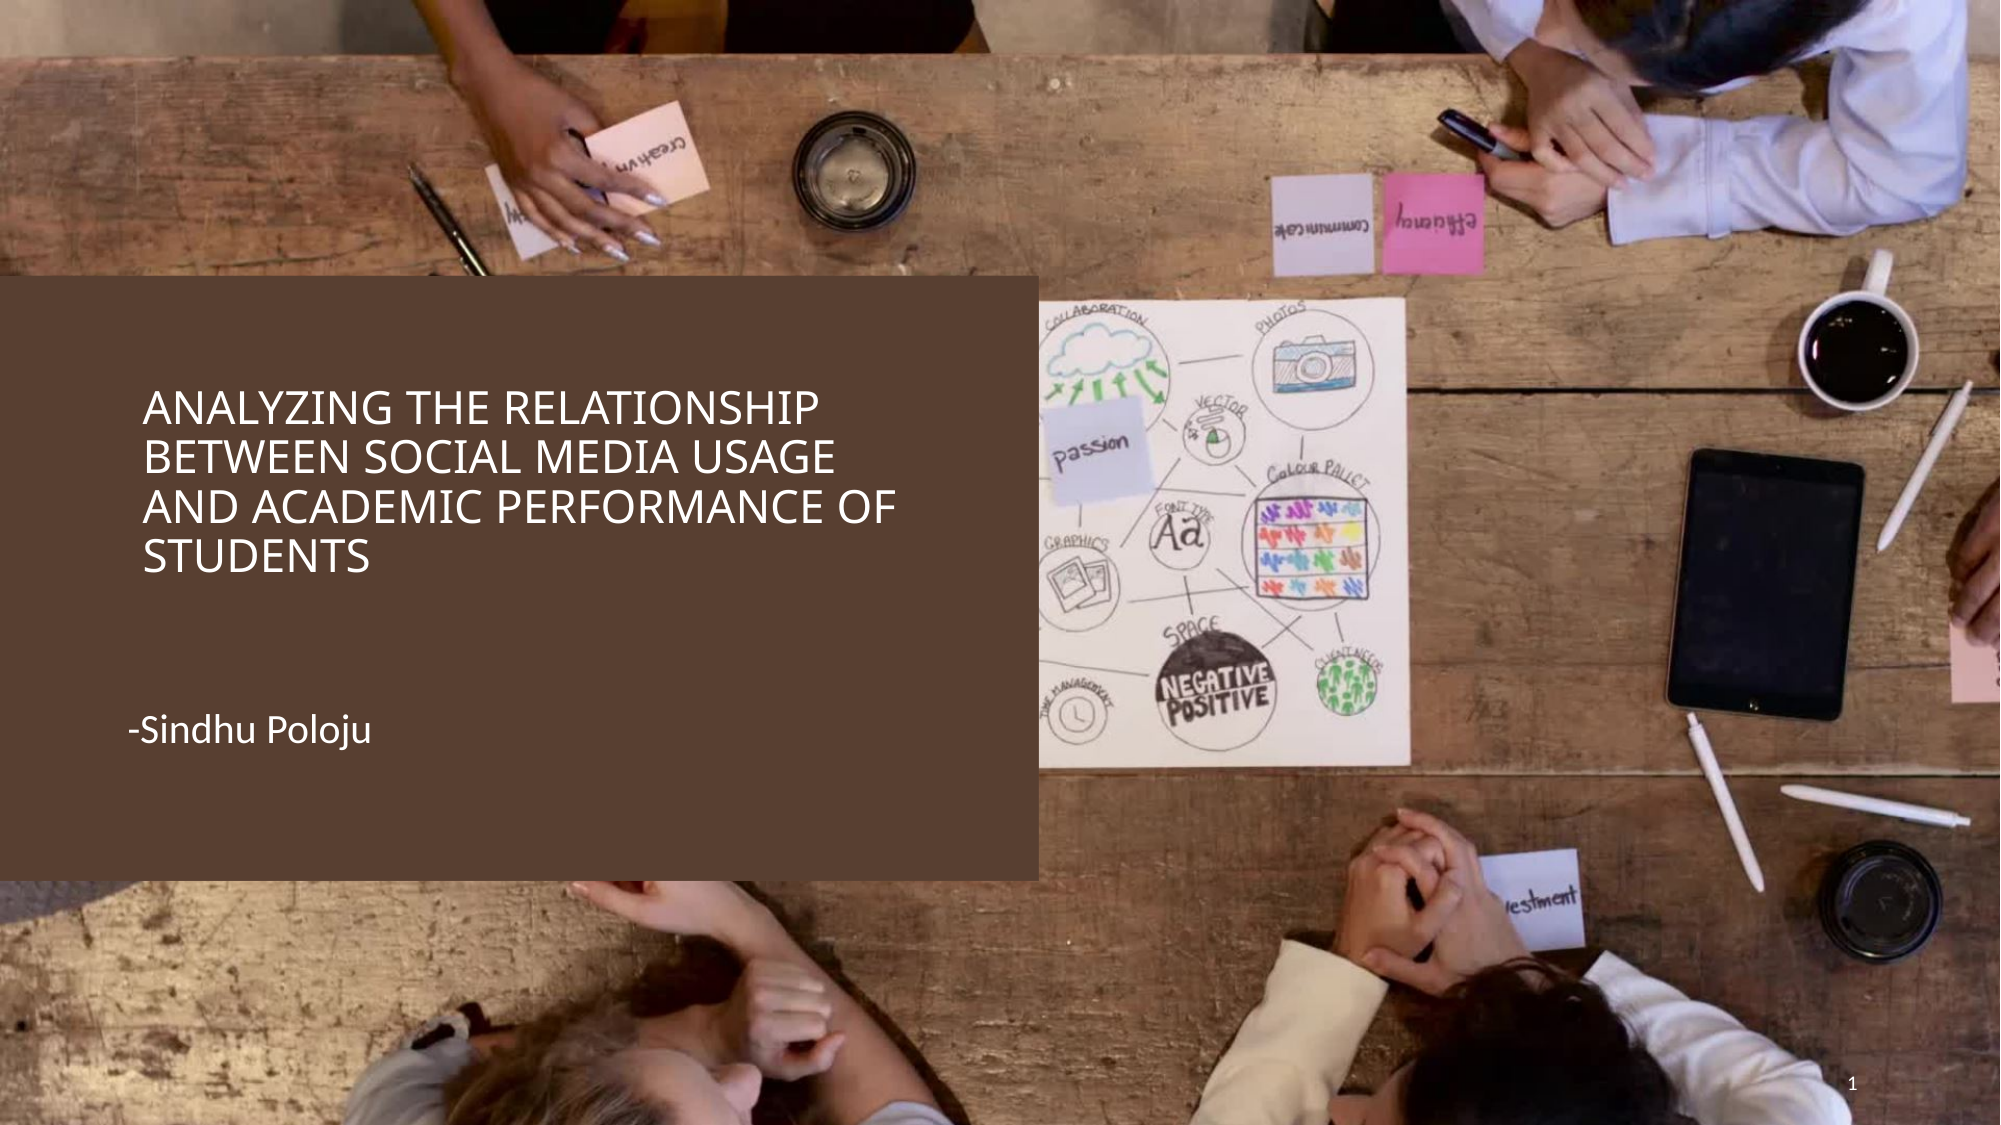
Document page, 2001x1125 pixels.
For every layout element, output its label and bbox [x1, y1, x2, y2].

text_box [0, 0, 2000, 1125]
